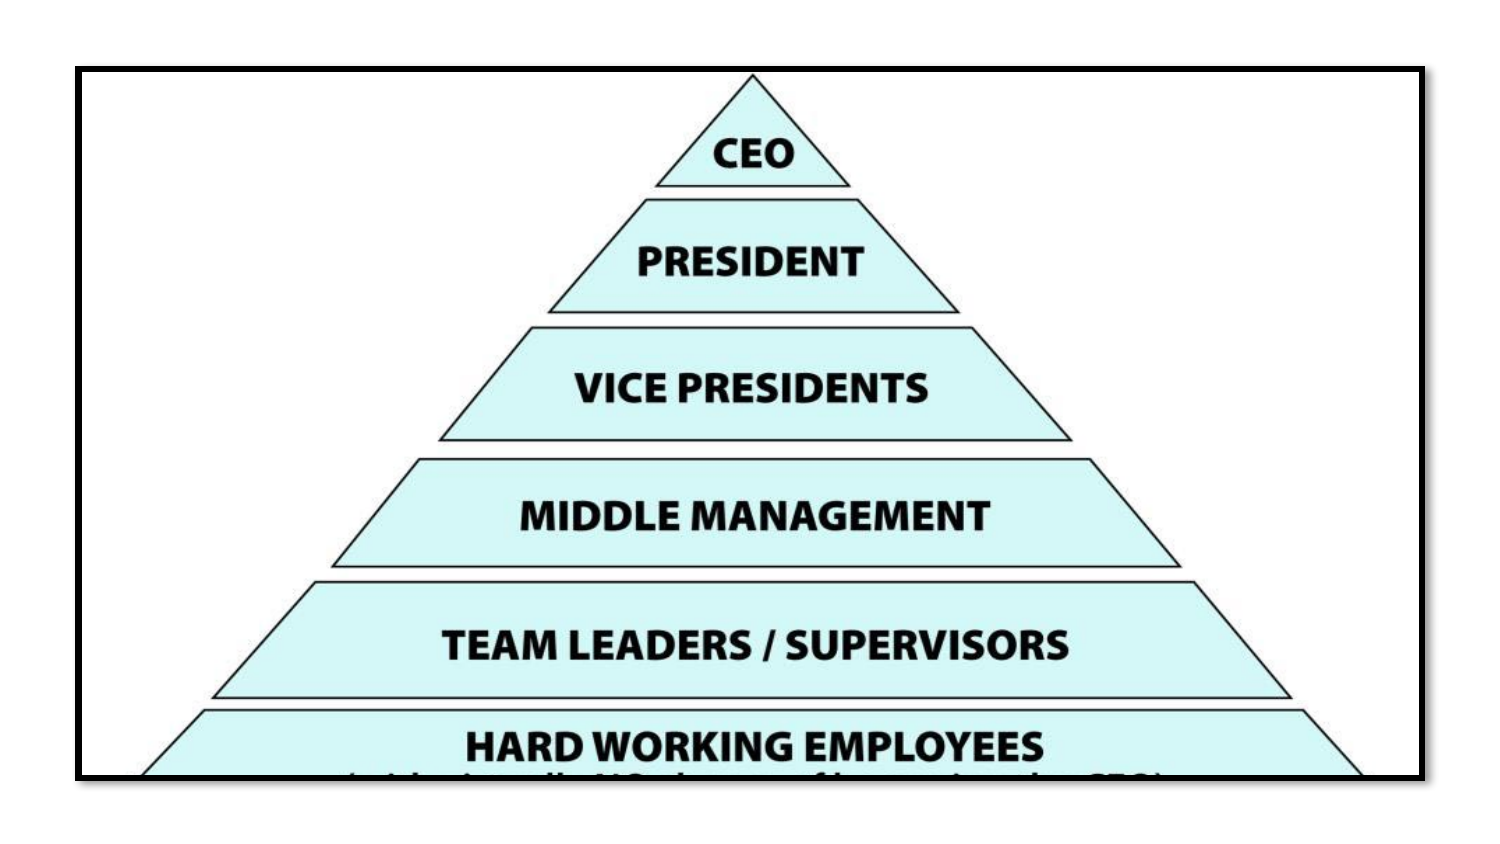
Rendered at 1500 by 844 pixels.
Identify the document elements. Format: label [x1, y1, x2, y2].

picture [81, 71, 1420, 776]
